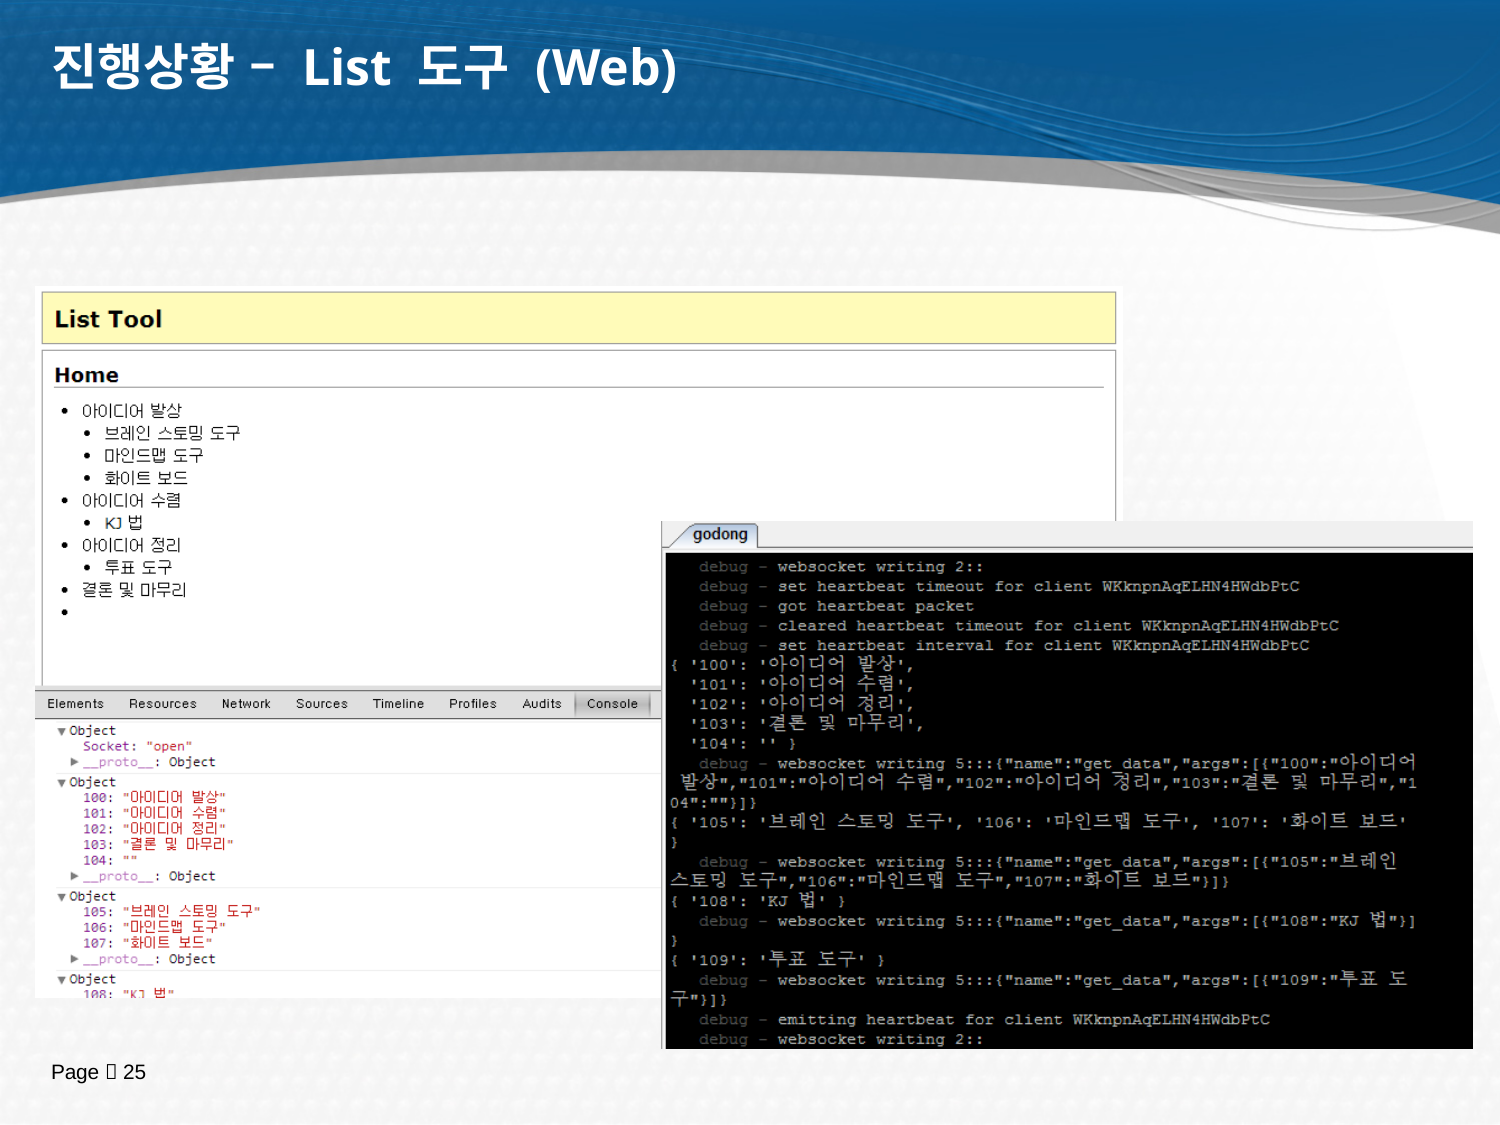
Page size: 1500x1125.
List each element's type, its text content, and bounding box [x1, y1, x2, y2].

picture [0, 0, 1500, 1125]
footer Page  25 [35, 1051, 257, 1093]
title 진행상황 – List 도구 (Web) [51, 19, 961, 119]
